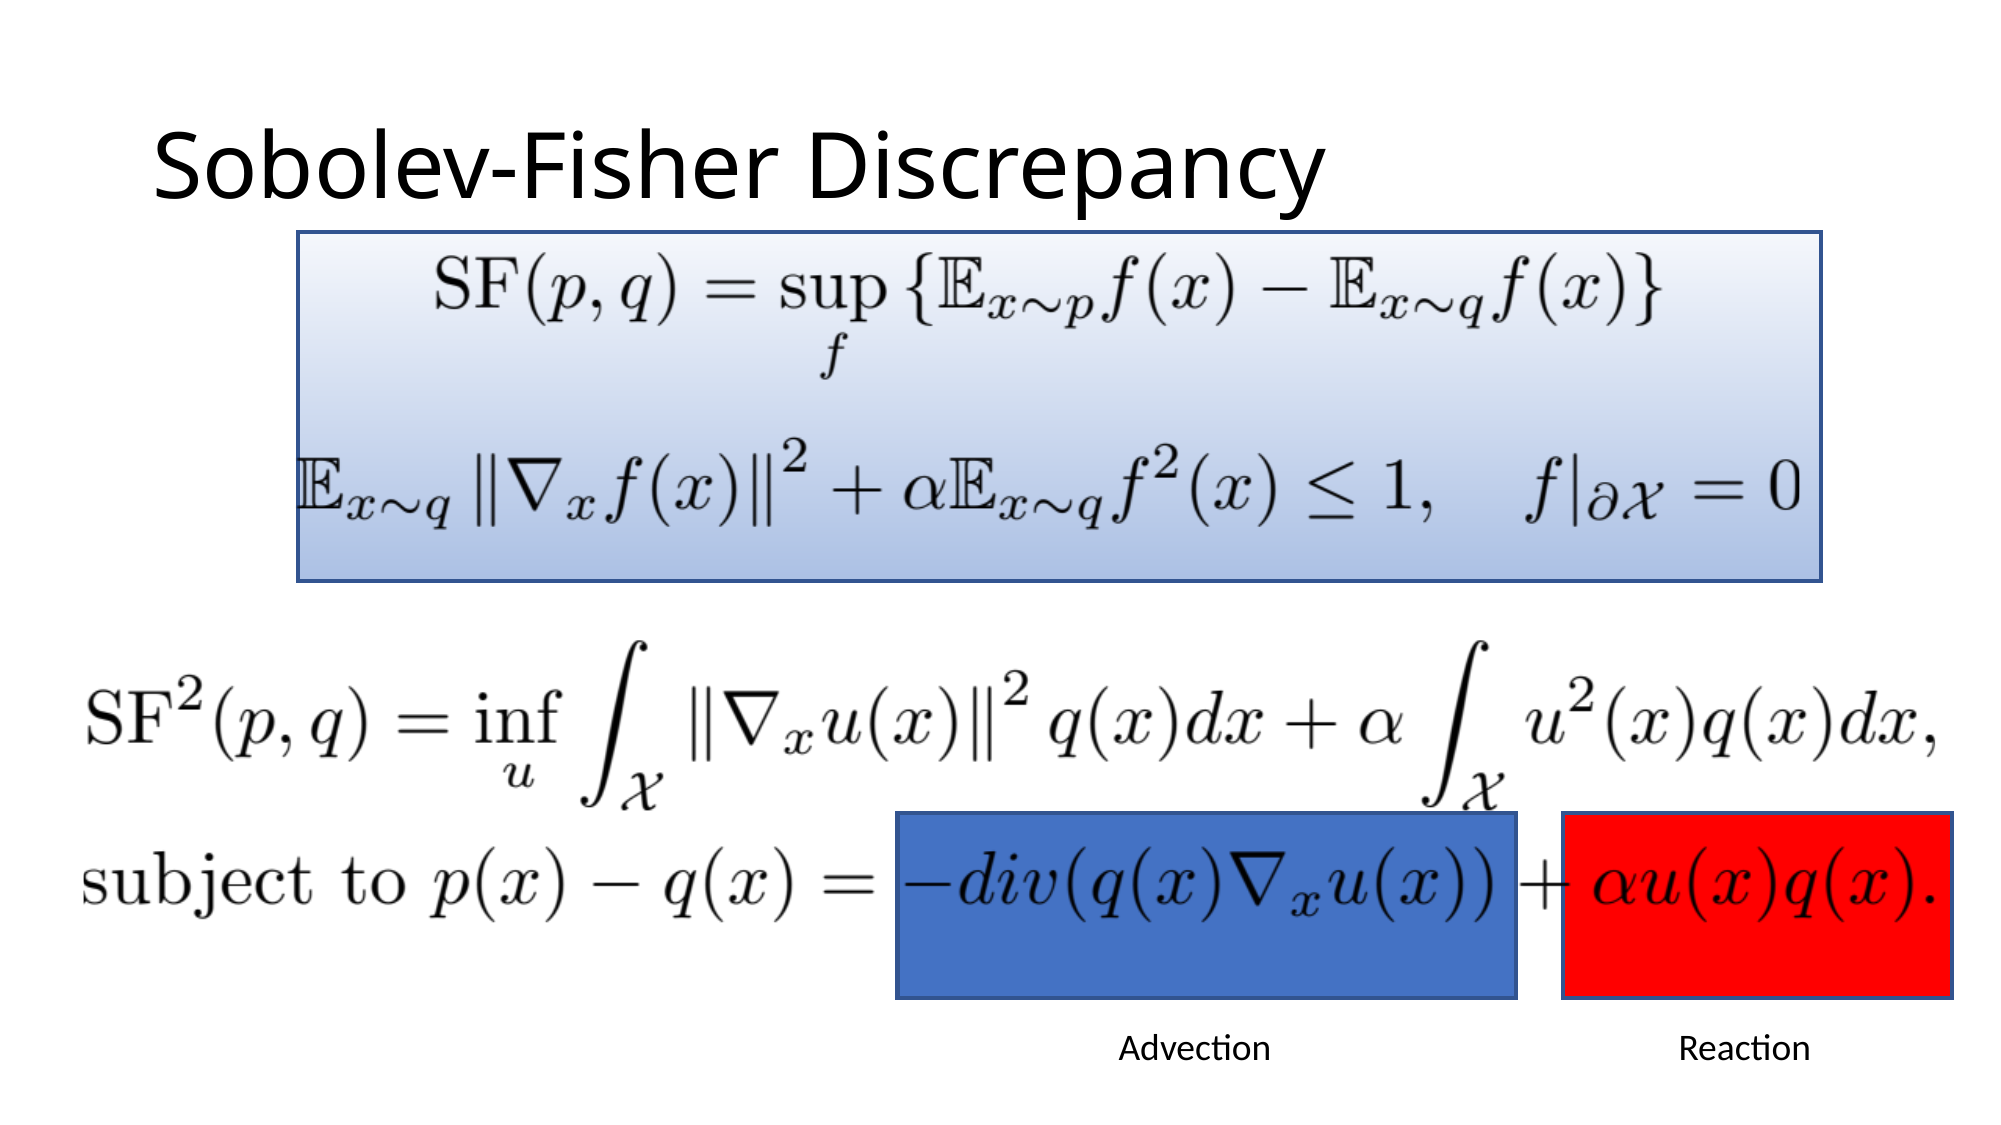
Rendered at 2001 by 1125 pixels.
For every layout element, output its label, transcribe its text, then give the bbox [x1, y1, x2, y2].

text_box Sobolev-Fisher Discrepancy [137, 59, 1863, 277]
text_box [83, 639, 1953, 1076]
picture [0, 251, 1800, 640]
text_box [1807, 277, 1823, 583]
